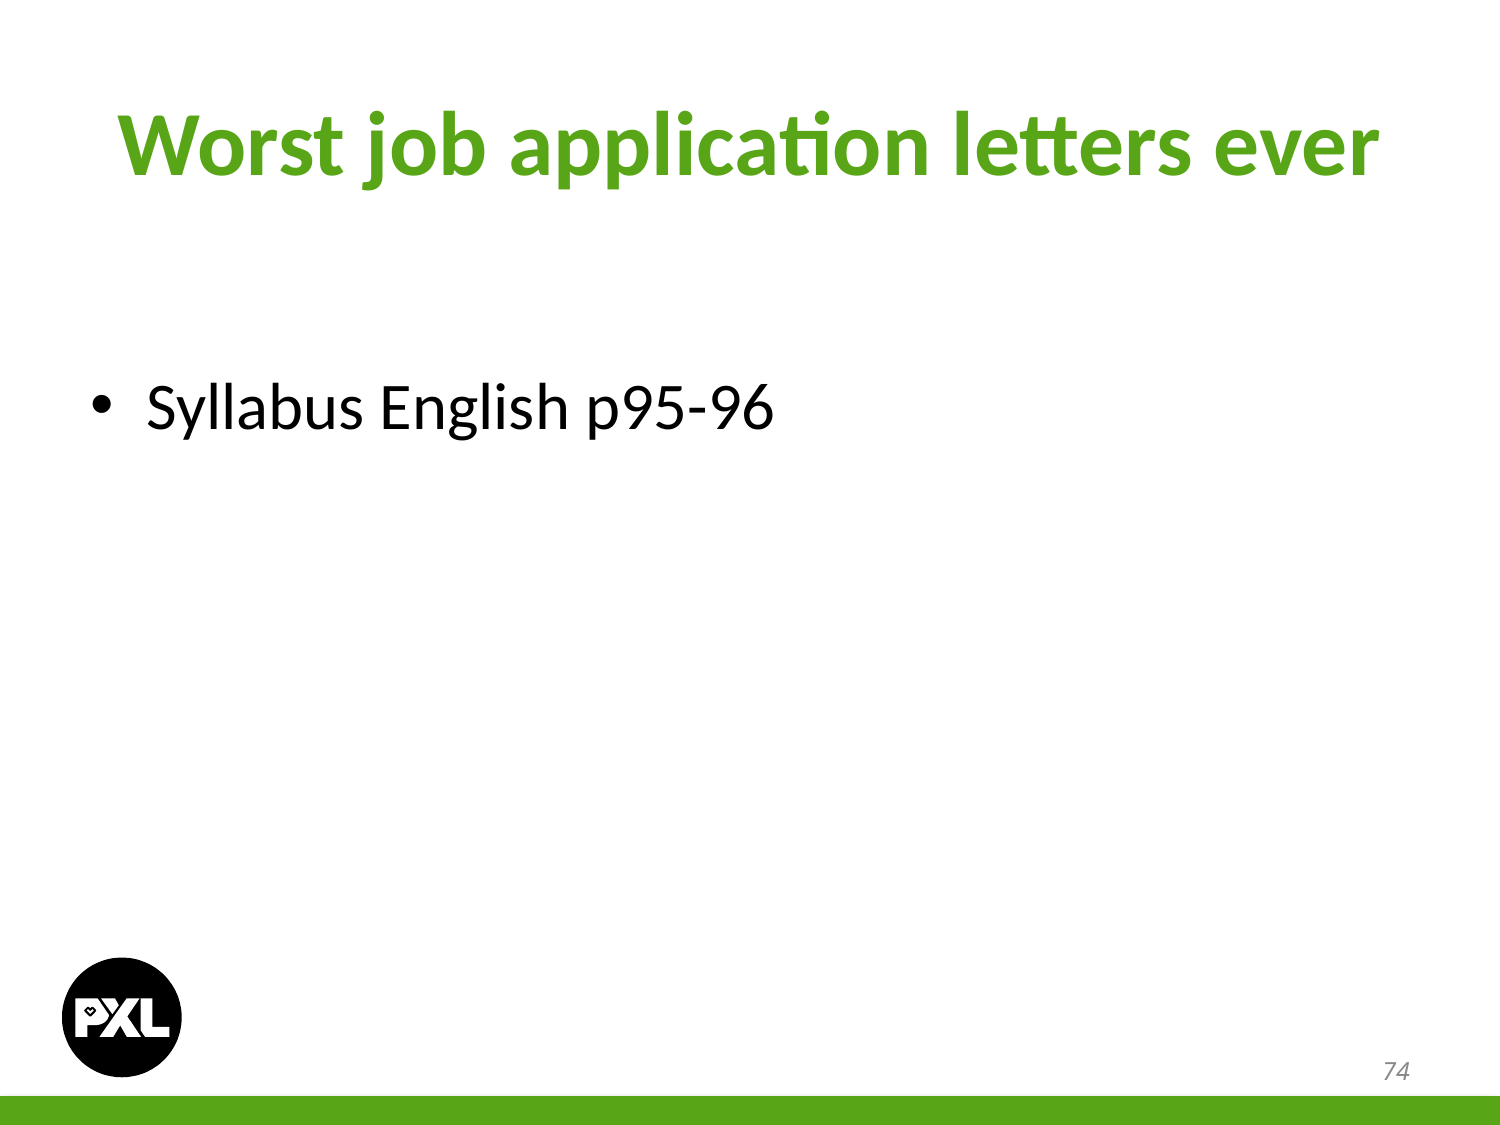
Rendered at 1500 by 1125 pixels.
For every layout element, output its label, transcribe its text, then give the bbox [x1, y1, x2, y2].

title Worst job application letters ever [75, 45, 1425, 233]
list Syllabus English p95-96 [75, 262, 1425, 1005]
slide_number 74 [1074, 1042, 1425, 1103]
